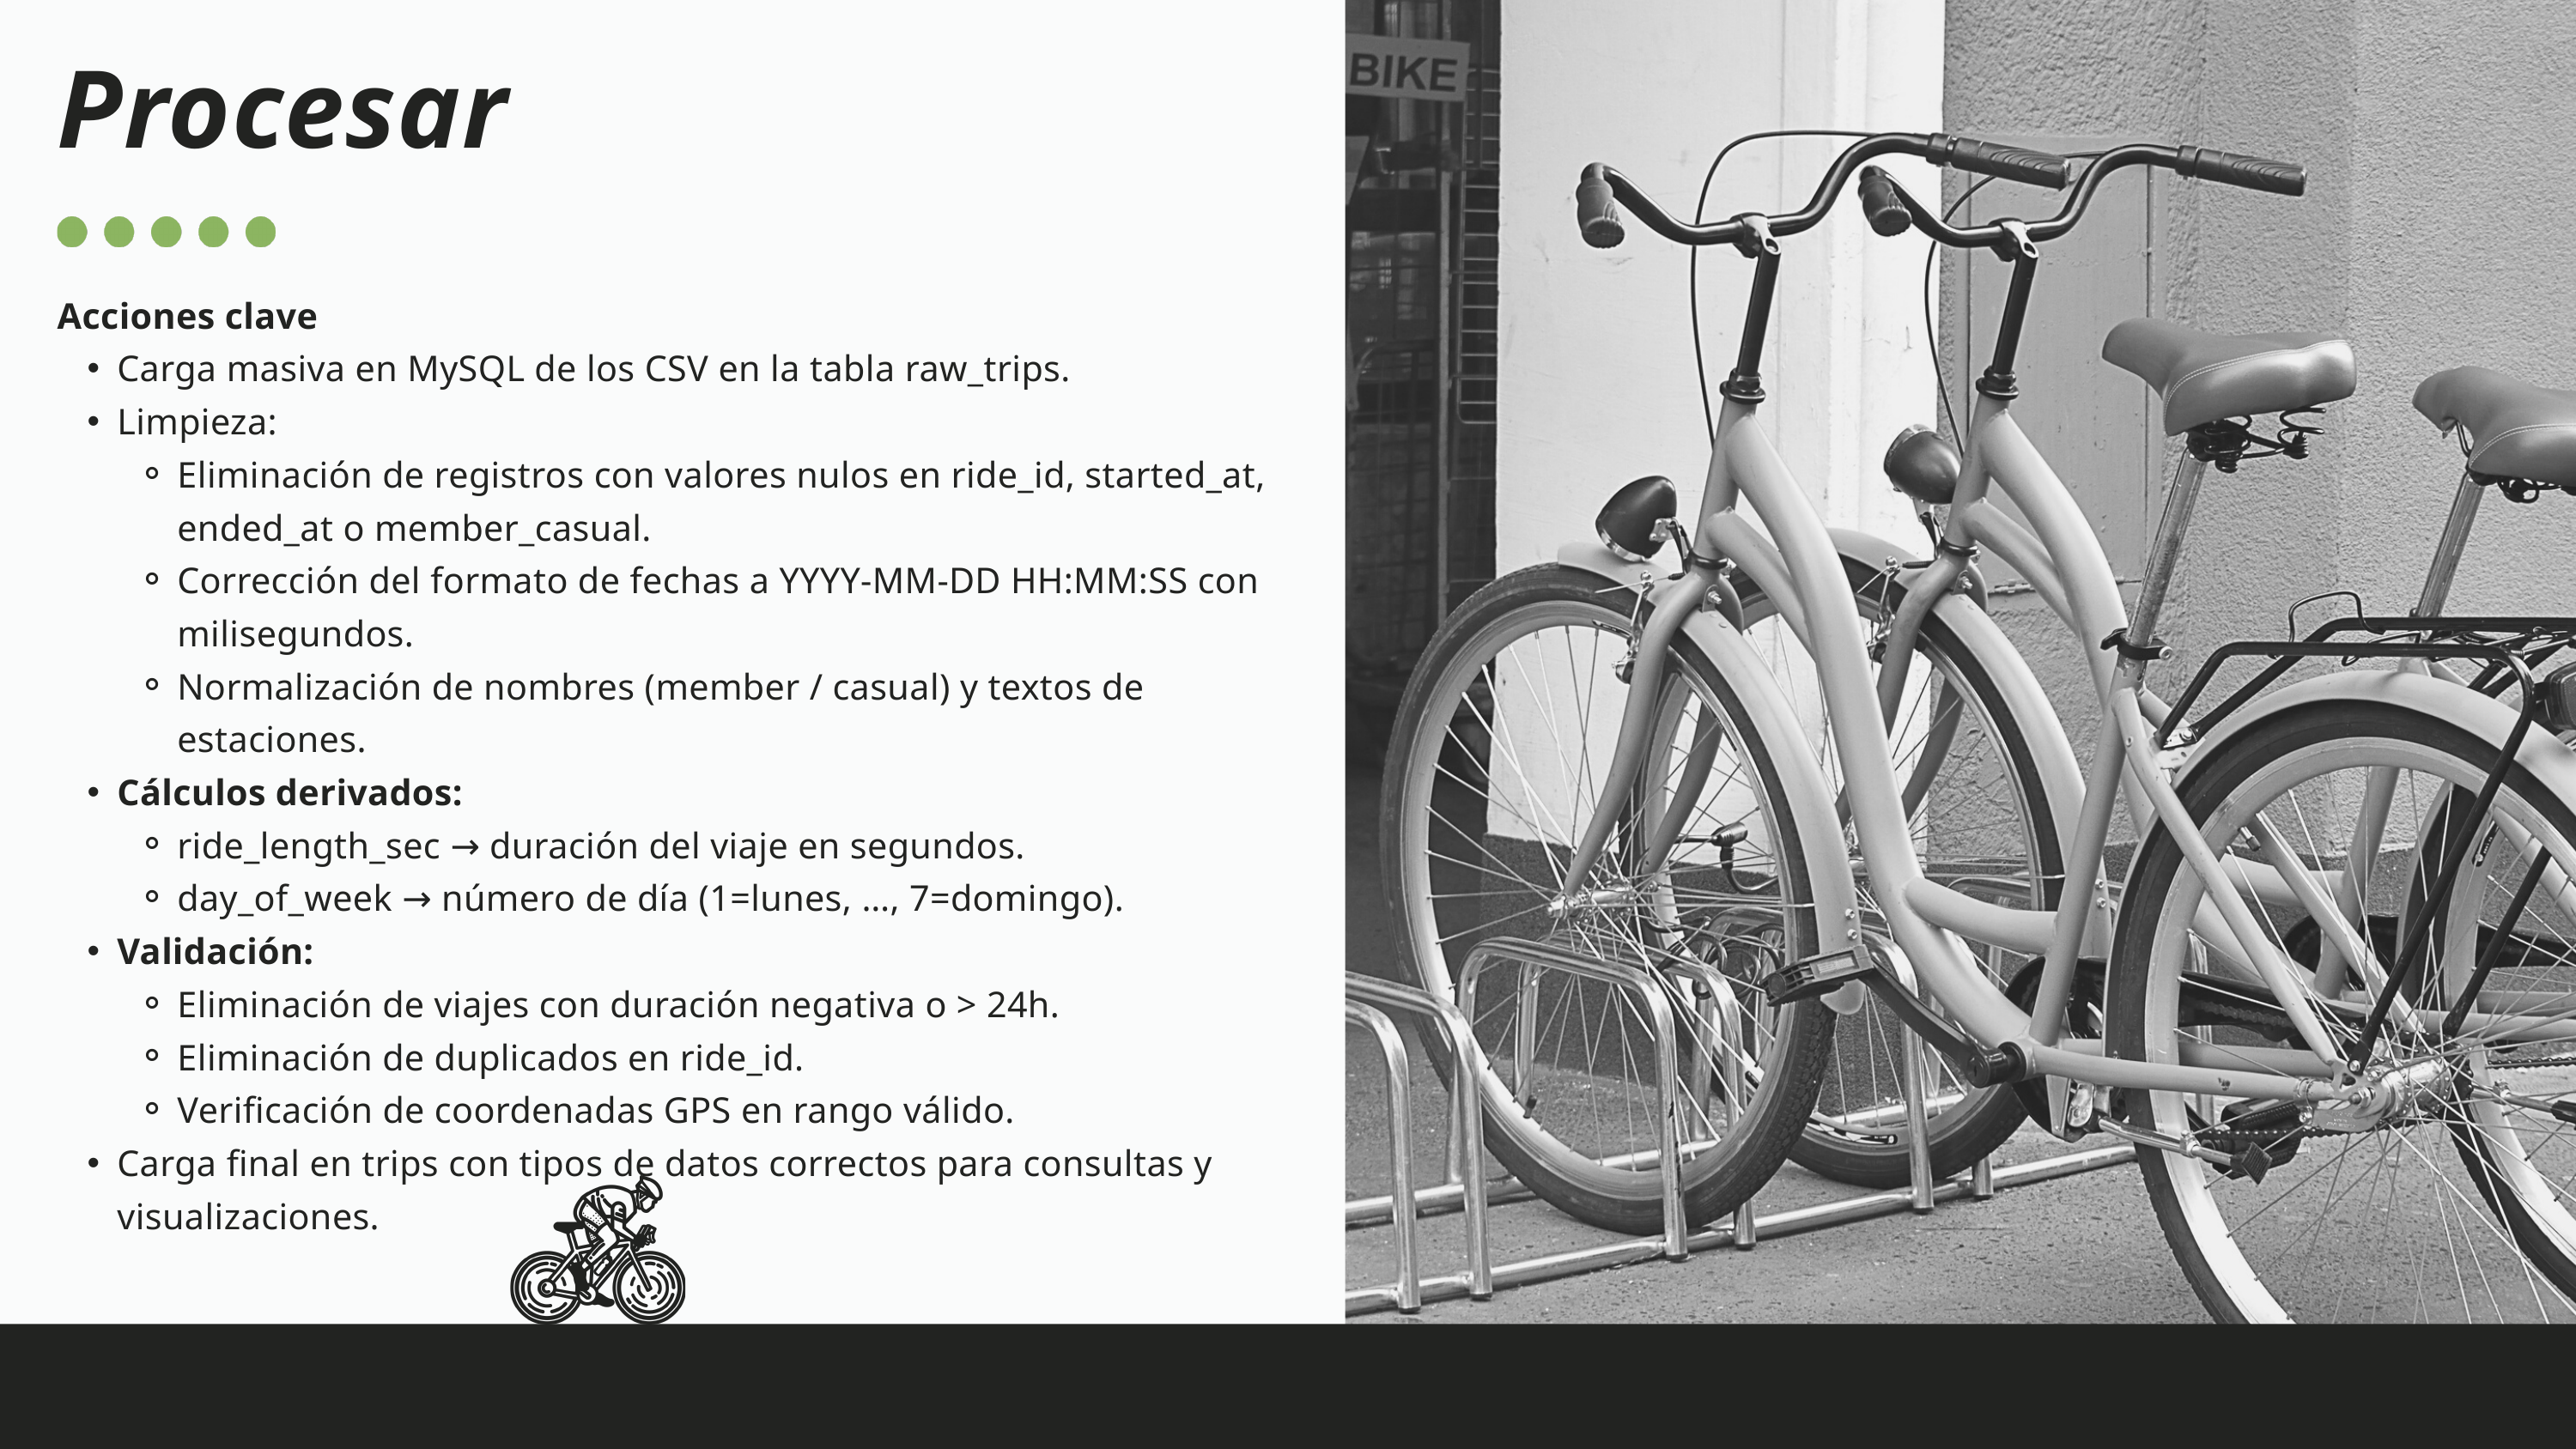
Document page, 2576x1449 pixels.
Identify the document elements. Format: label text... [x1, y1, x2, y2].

text_box [0, 1324, 2576, 1449]
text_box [57, 42, 1346, 247]
text_box [1345, 0, 2576, 1324]
text_box Acciones clave Carga masiva en MySQL de los CSV en la tabla raw_trips. Limpieza: Eliminación de registros con valores nulos en ride_id, started_at, ended_at o member_casual. Corrección del formato de fechas a YYYY-MM-DD HH:MM:SS con milisegundos. Normalización de nombres (member / casual) y textos de estaciones. Cálculos derivados: ride_length_sec → duración del viaje en segundos. day_of_week → número de día (1=lunes, …, 7=domingo). Validación: Eliminación de viajes con duración negativa o > 24h. Eliminación de duplicados en ride_id. Verificación de coordenadas GPS en rango válido. Carga final en trips con tipos de datos correctos para consultas y visualizaciones. [57, 282, 1314, 1290]
text_box [510, 1175, 686, 1324]
